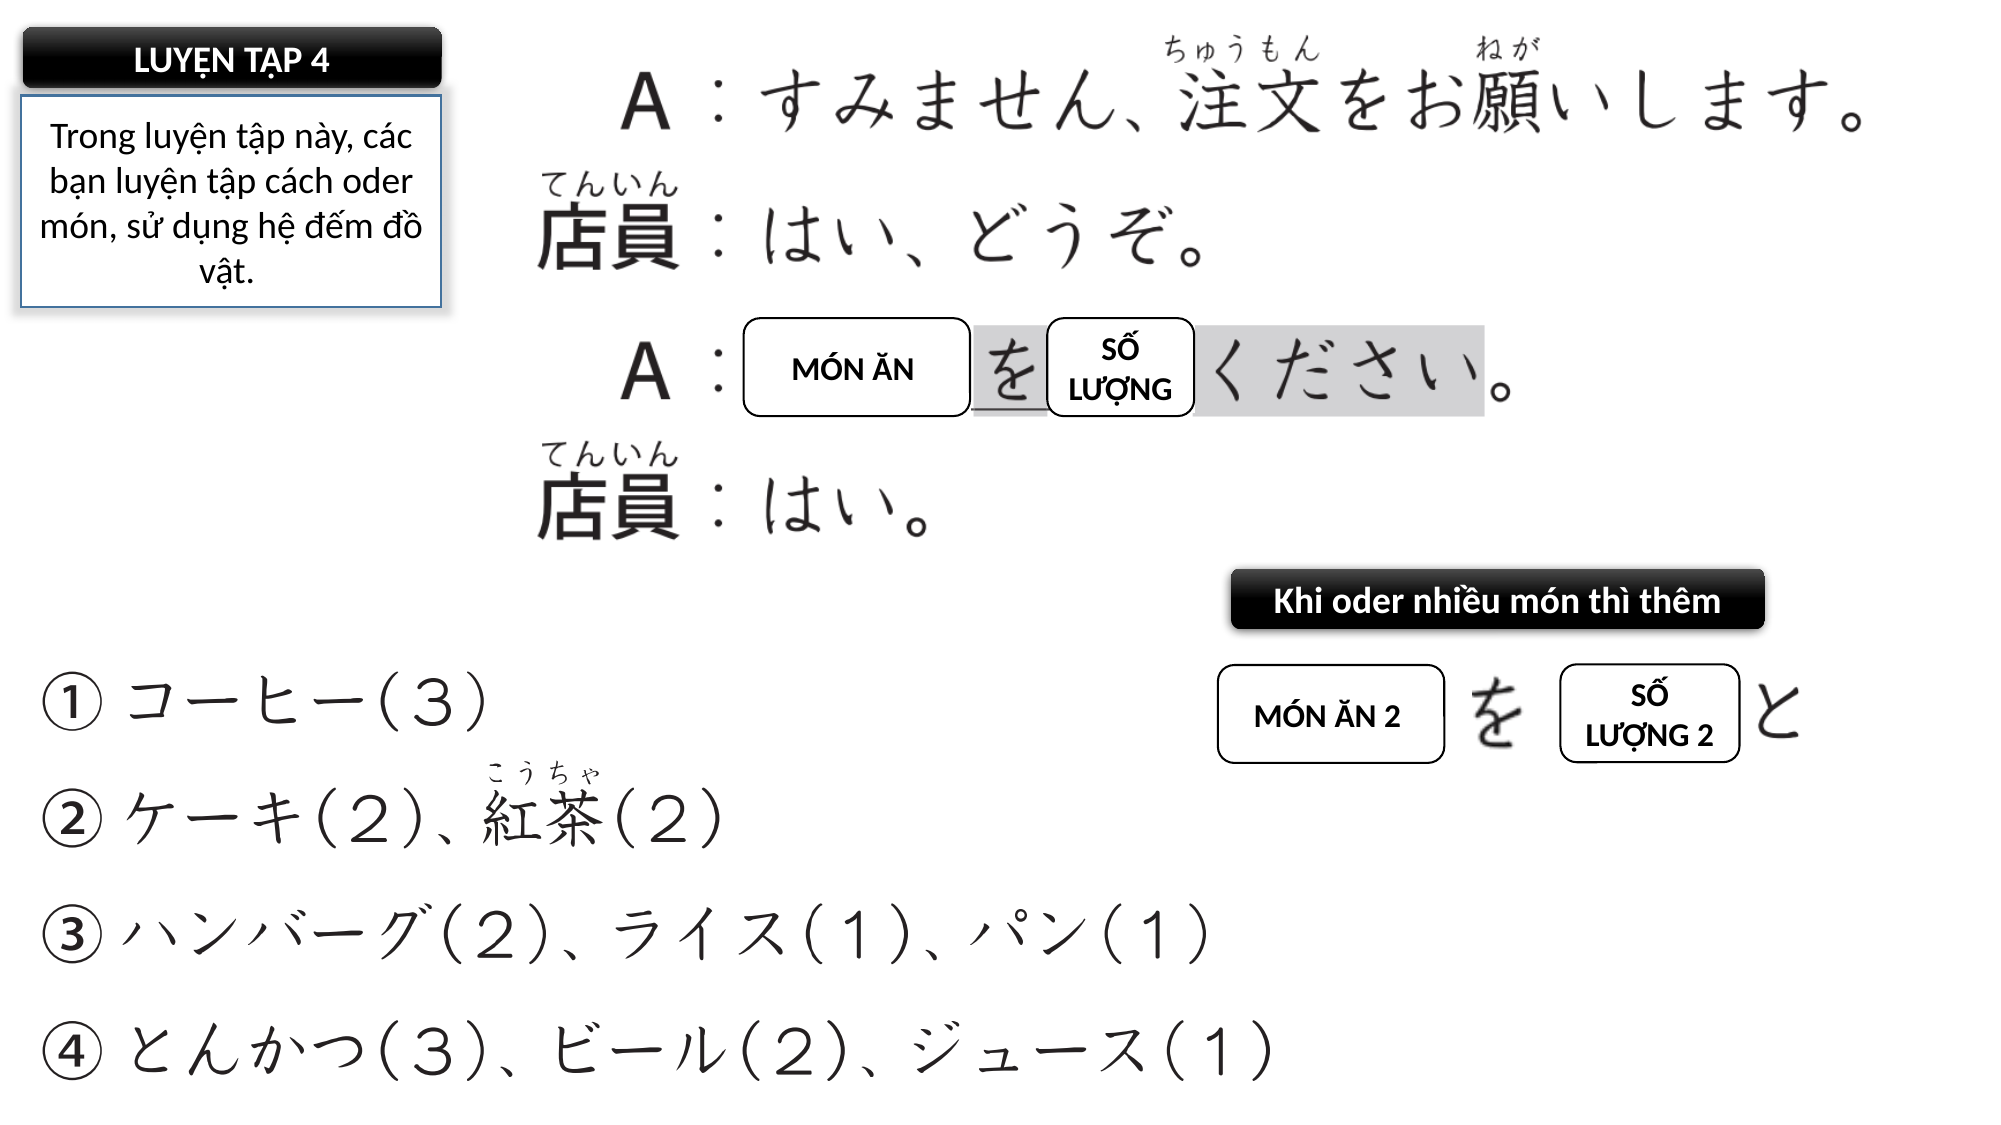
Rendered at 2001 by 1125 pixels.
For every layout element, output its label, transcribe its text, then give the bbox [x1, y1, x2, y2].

text_box Trong luyện tập này, các bạn luyện tập cách oder món, sử dụng hệ đếm đồ vật. [20, 94, 442, 308]
text_box Khi oder nhiều món thì thêm [1231, 568, 1766, 630]
text_box MÓN ĂN 2 [1286, 663, 1446, 764]
text_box SỐ LƯỢNG 2 [1559, 663, 1741, 764]
picture [500, 4, 1893, 568]
picture [1472, 671, 1544, 763]
picture [21, 652, 1286, 1102]
text_box LUYỆN TẬP 4 [22, 27, 442, 82]
picture [1746, 674, 1814, 750]
